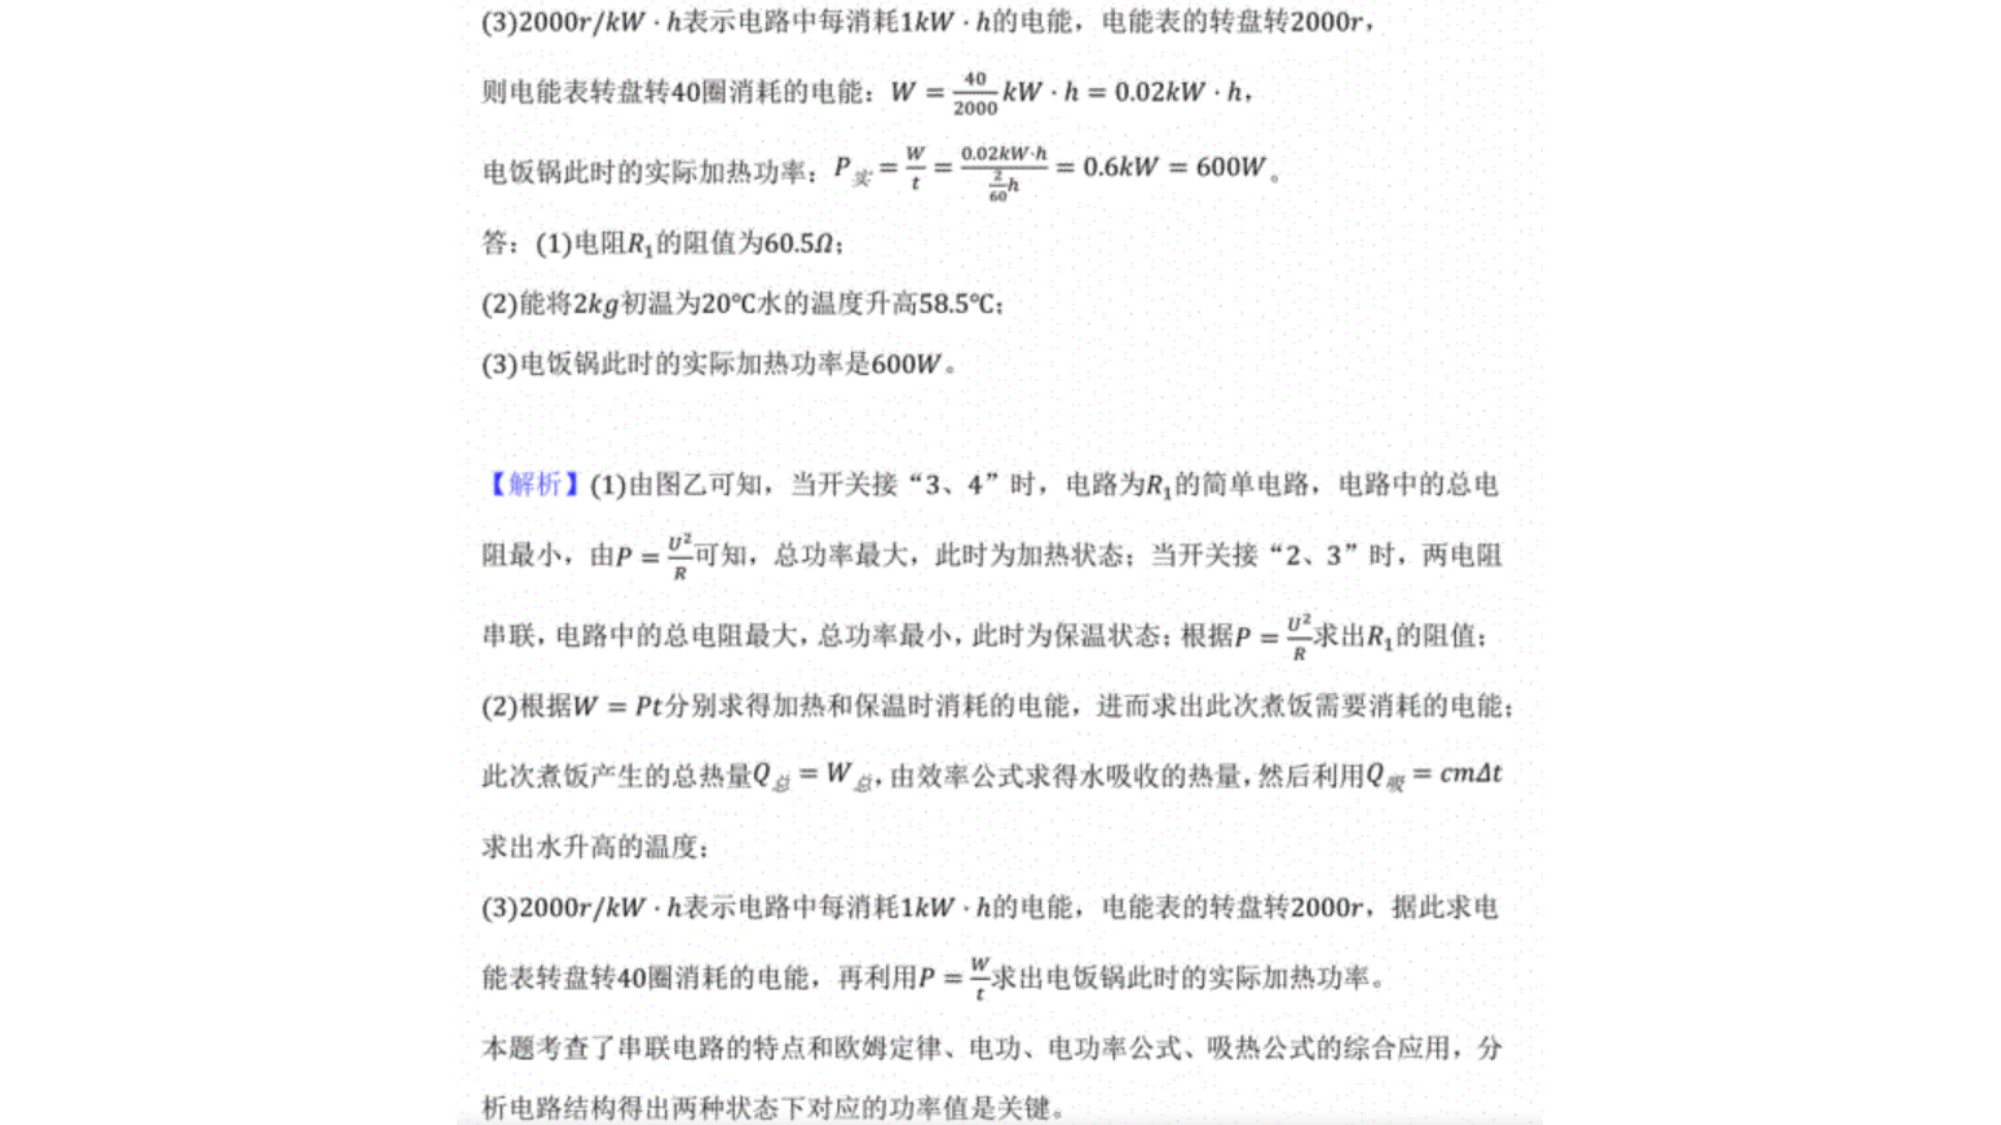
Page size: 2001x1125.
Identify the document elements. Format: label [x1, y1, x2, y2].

picture [457, 0, 1543, 1125]
